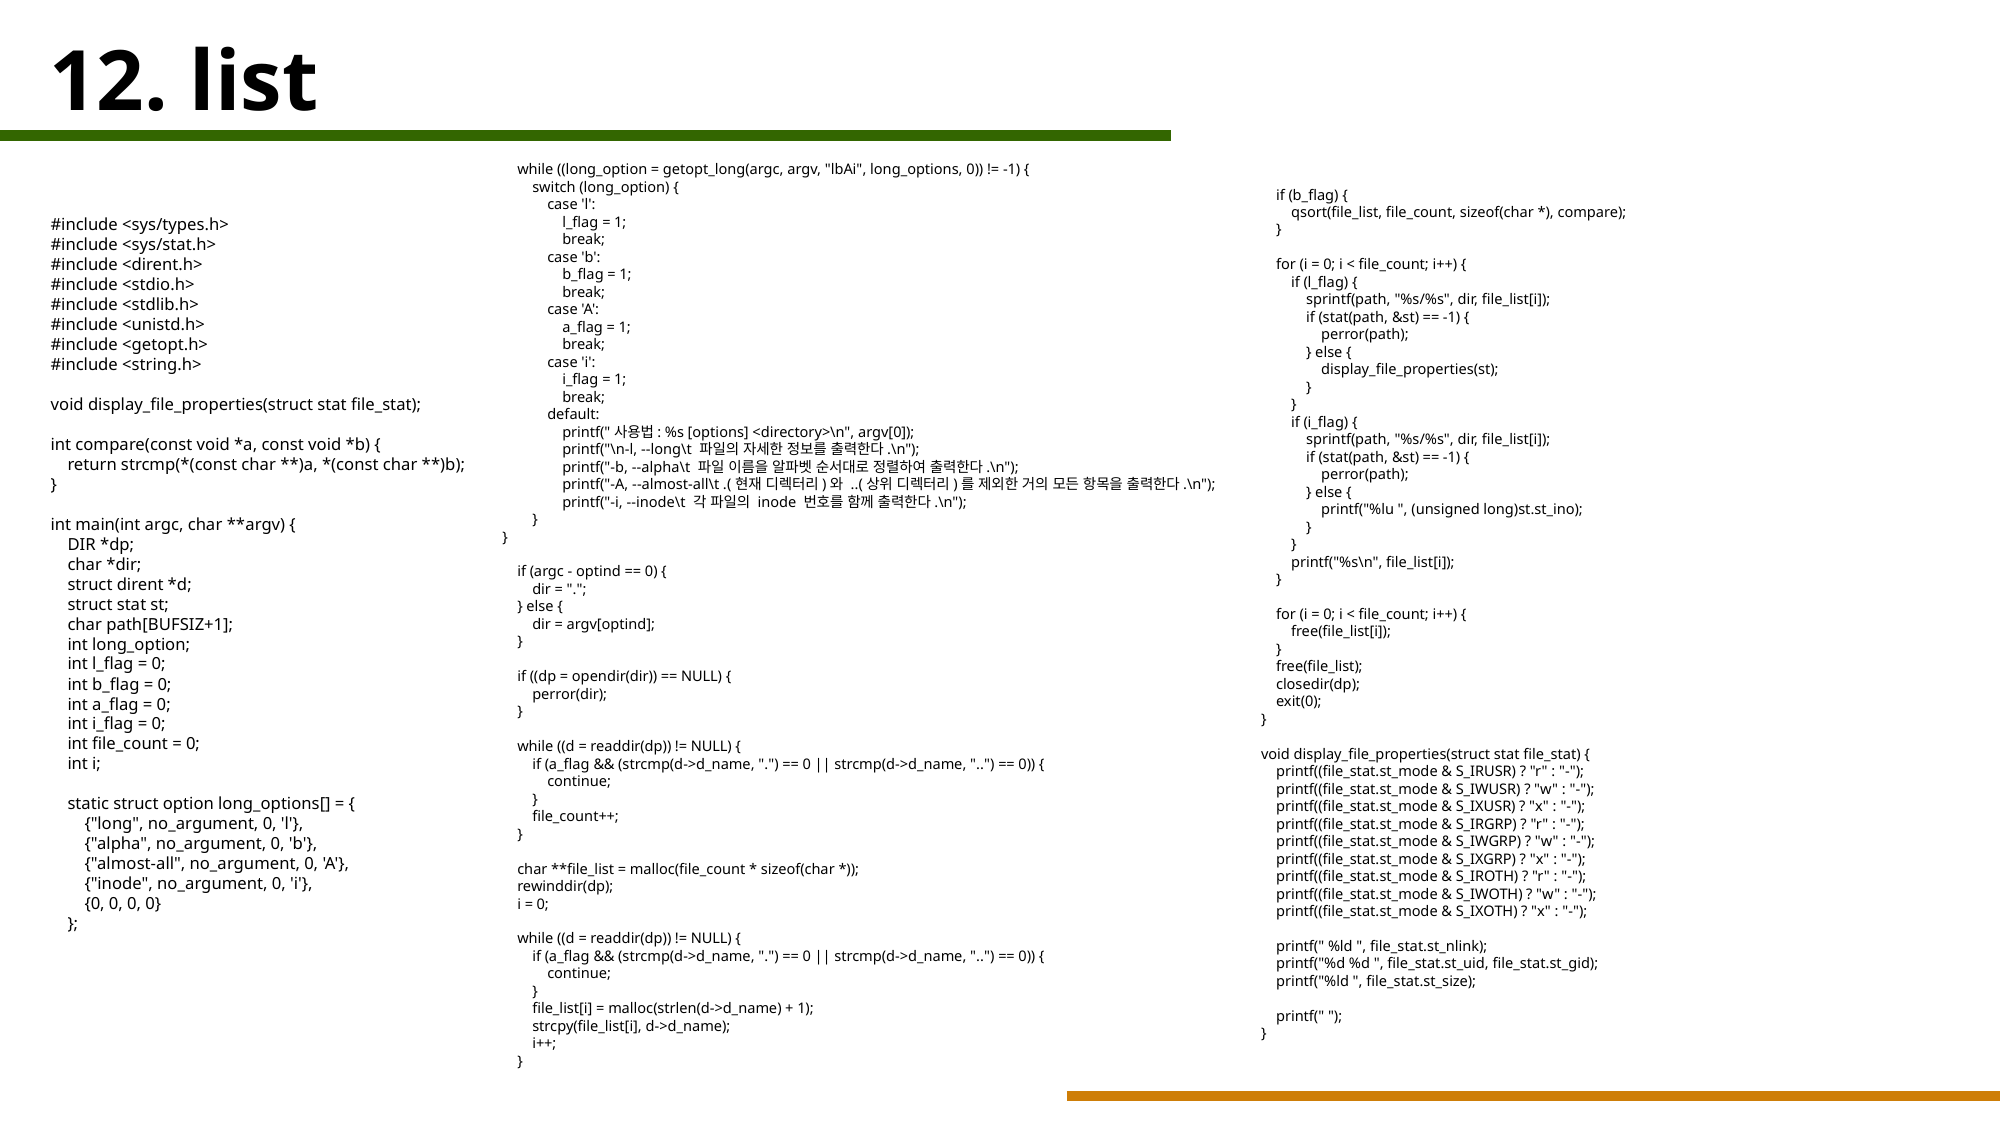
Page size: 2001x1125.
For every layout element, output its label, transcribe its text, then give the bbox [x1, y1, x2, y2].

text_box while ((long_option = getopt_long(argc, argv, "lbAi", long_options, 0)) != -1) { switch (long_option) { case 'l': l_flag = 1; break; case 'b': b_flag = 1; break; case 'A': a_flag = 1; break; case 'i': i_flag = 1; break; default: printf("사용법: %s [options] <directory>\n", argv[0]); printf("\n-l, --long\t 파일의 자세한 정보를 출력한다.\n"); printf("-b, --alpha\t 파일 이름을 알파벳 순서대로 정렬하여 출력한다.\n"); printf("-A, --almost-all\t .(현재 디렉터리)와 ..(상위 디렉터리)를 제외한 거의 모든 항목을 출력한다.\n"); printf("-i, --inode\t 각 파일의 inode 번호를 함께 출력한다.\n"); } } if (argc - optind == 0) { dir = "."; } else { dir = argv[optind]; } if ((dp = opendir(dir)) == NULL) { perror(dir); } while ((d = readdir(dp)) != NULL) { if (a_flag && (strcmp(d->d_name, ".") == 0 || strcmp(d->d_name, "..") == 0)) { continue; } file_count++; } char **file_list = malloc(file_count * sizeof(char *)); rewinddir(dp); i = 0; while ((d = readdir(dp)) != NULL) { if (a_flag && (strcmp(d->d_name, ".") == 0 || strcmp(d->d_name, "..") == 0)) { continue; } file_list[i] = malloc(strlen(d->d_name) + 1); strcpy(file_list[i], d->d_name); i++; } [487, 135, 1449, 1112]
text_box if (b_flag) { qsort(file_list, file_count, sizeof(char *), compare); } for (i = 0; i < file_count; i++) { if (l_flag) { sprintf(path, "%s/%s", dir, file_list[i]); if (stat(path, &st) == -1) { perror(path); } else { display_file_properties(st); } } if (i_flag) { sprintf(path, "%s/%s", dir, file_list[i]); if (stat(path, &st) == -1) { perror(path); } else { printf("%lu ", (unsigned long)st.st_ino); } } printf("%s\n", file_list[i]); } for (i = 0; i < file_count; i++) { free(file_list[i]); } free(file_list); closedir(dp); exit(0); } void display_file_properties(struct stat file_stat) { printf((file_stat.st_mode & S_IRUSR) ? "r" : "-"); printf((file_stat.st_mode & S_IWUSR) ? "w" : "-"); printf((file_stat.st_mode & S_IXUSR) ? "x" : "-"); printf((file_stat.st_mode & S_IRGRP) ? "r" : "-"); printf((file_stat.st_mode & S_IWGRP) ? "w" : "-"); printf((file_stat.st_mode & S_IXGRP) ? "x" : "-"); printf((file_stat.st_mode & S_IROTH) ? "r" : "-"); printf((file_stat.st_mode & S_IWOTH) ? "w" : "-"); printf((file_stat.st_mode & S_IXOTH) ? "x" : "-"); printf(" %ld ", file_stat.st_nlink); printf("%d %d ", file_stat.st_uid, file_stat.st_gid); printf("%ld ", file_stat.st_size); printf(" "); } [1449, 160, 2000, 1050]
text_box 12. list [34, 19, 334, 135]
text_box #include <sys/types.h> #include <sys/stat.h> #include <dirent.h> #include <stdio.h> #include <stdlib.h> #include <unistd.h> #include <getopt.h> #include <string.h> void display_file_properties(struct stat file_stat); int compare(const void *a, const void *b) { return strcmp(*(const char **)a, *(const char **)b); } int main(int argc, char **argv) { DIR *dp; char *dir; struct dirent *d; struct stat st; char path[BUFSIZ+1]; int long_option; int l_flag = 0; int b_flag = 0; int a_flag = 0; int i_flag = 0; int file_count = 0; int i; static struct option long_options[] = { {"long", no_argument, 0, 'l'}, {"alpha", no_argument, 0, 'b'}, {"almost-all", no_argument, 0, 'A'}, {"inode", no_argument, 0, 'i'}, {0, 0, 0, 0} }; [35, 206, 487, 981]
